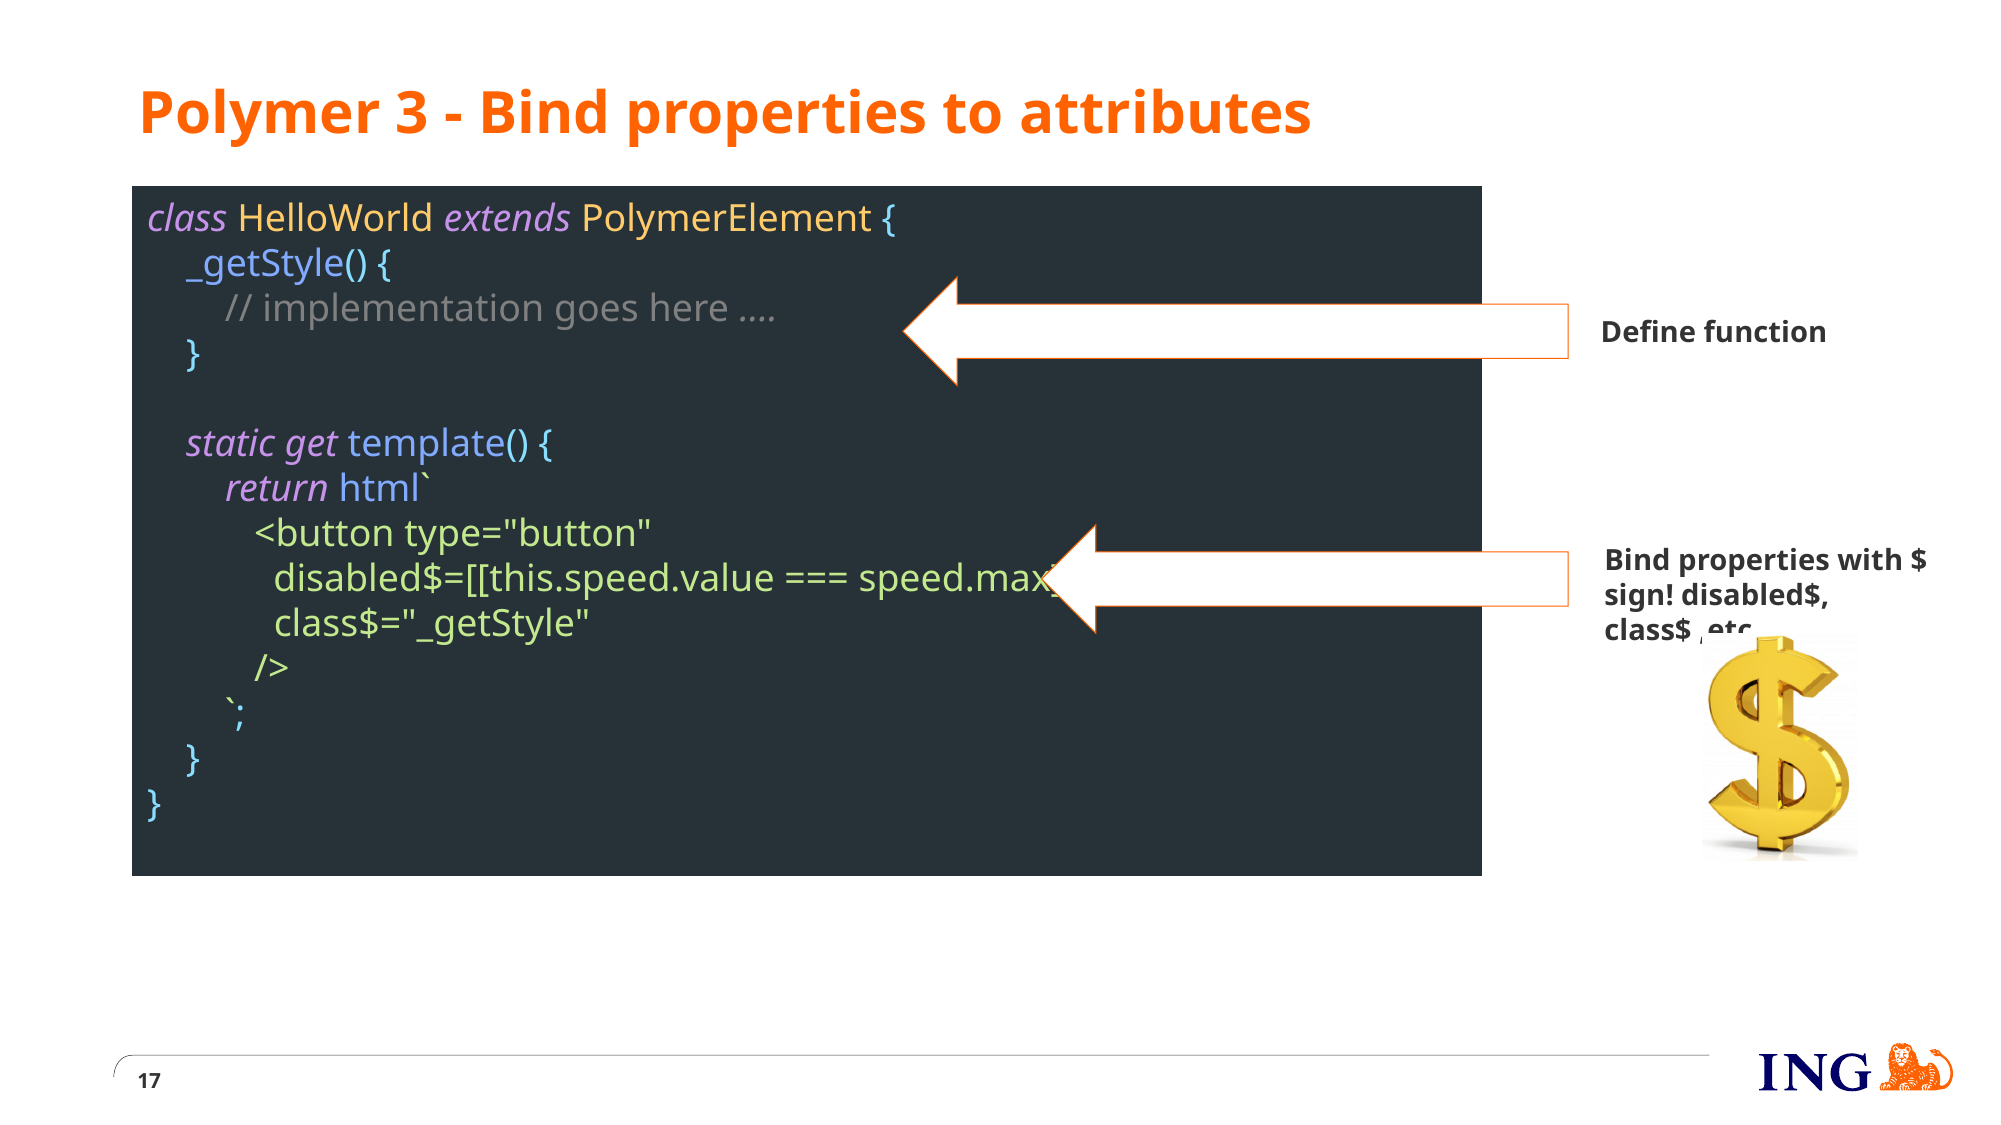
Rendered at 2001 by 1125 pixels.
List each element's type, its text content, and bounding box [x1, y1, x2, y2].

picture [1702, 633, 1858, 861]
text_box [1040, 522, 1570, 636]
text_box class HelloWorld extends PolymerElement { _getStyle() { // implementation goes here …. } static get template() { return html` <button type="button" disabled$=[[this.speed.value === speed.max]] class$="_getStyle" /> `; } } [132, 186, 1482, 876]
title Polymer 3 - Bind properties to attributes [138, 46, 1858, 187]
text_box Bind properties with $ sign! disabled$, class$ ,etc [1598, 534, 1954, 653]
text_box [901, 274, 1570, 388]
text_box Define function [1594, 306, 1951, 355]
slide_number 17 [137, 1065, 219, 1097]
